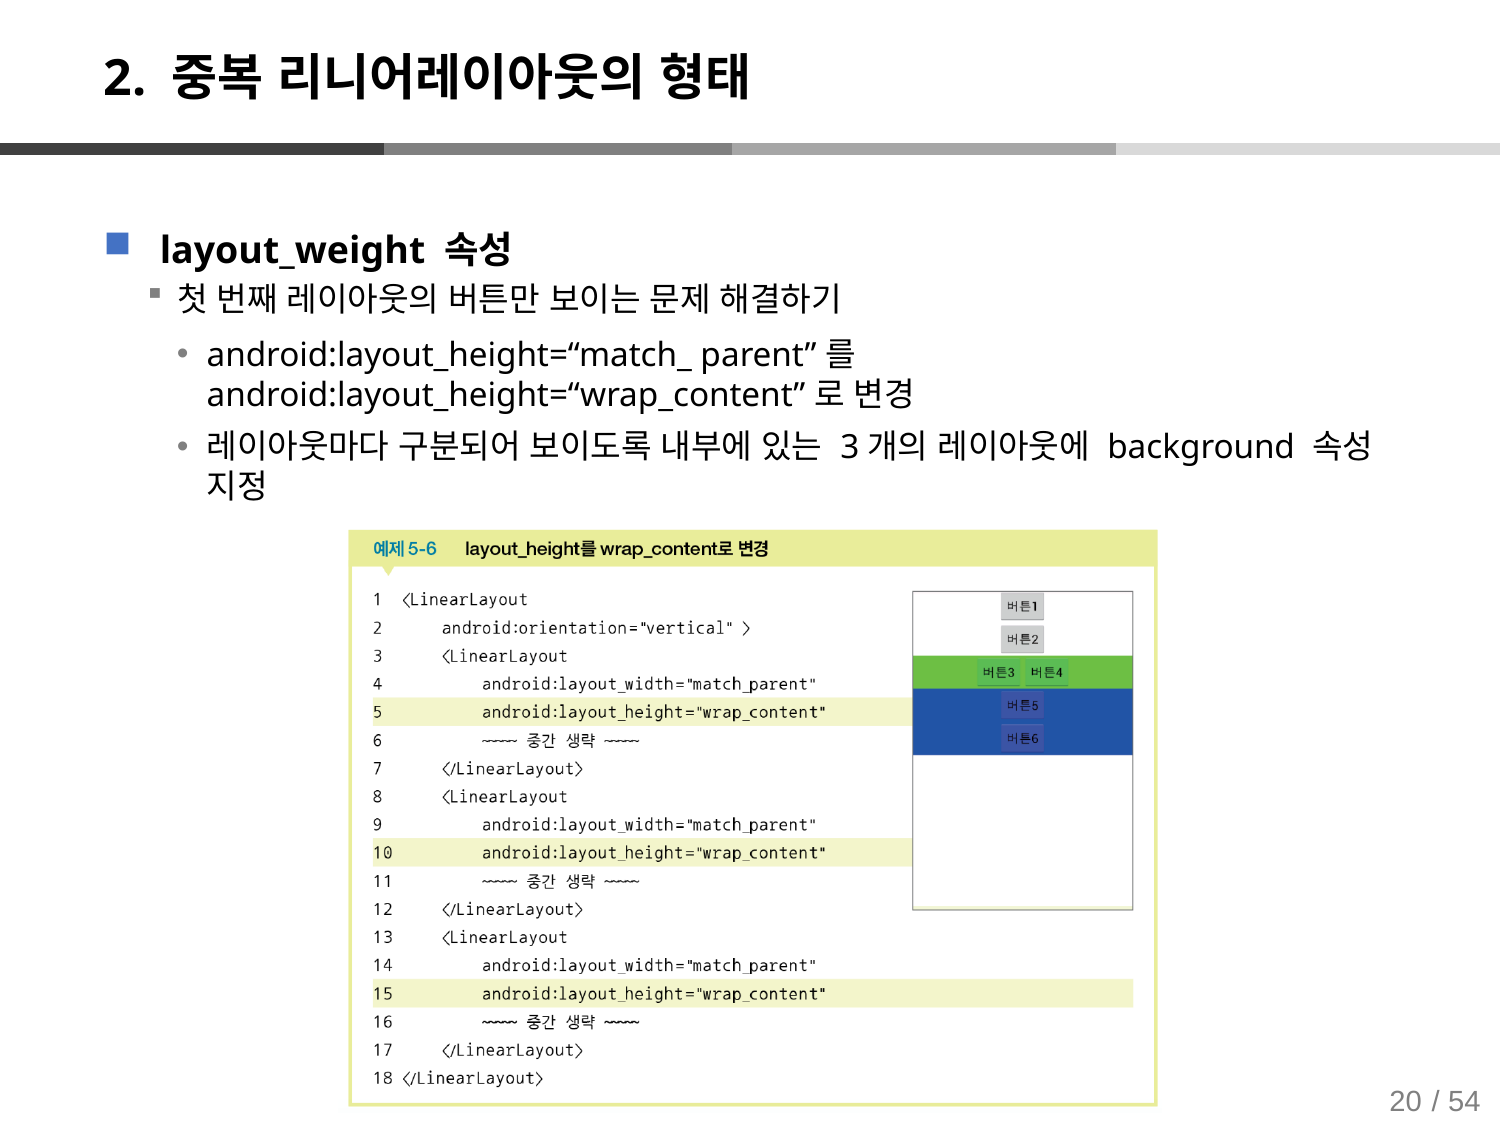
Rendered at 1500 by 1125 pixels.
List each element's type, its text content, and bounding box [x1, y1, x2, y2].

list layout_weight 속성 첫 번째 레이아웃의 버튼만 보이는 문제 해결하기 android:layout_height=“match_ parent”를 android:layout_height=“wrap_content”로 변경 레이아웃마다 구분되어 보이도록 내부에 있는 3개의 레이아웃에 background 속성 지정 [88, 196, 1436, 1083]
title 2. 중복 리니어레이아웃의 형태 [88, 30, 1211, 121]
picture [337, 523, 1163, 1113]
